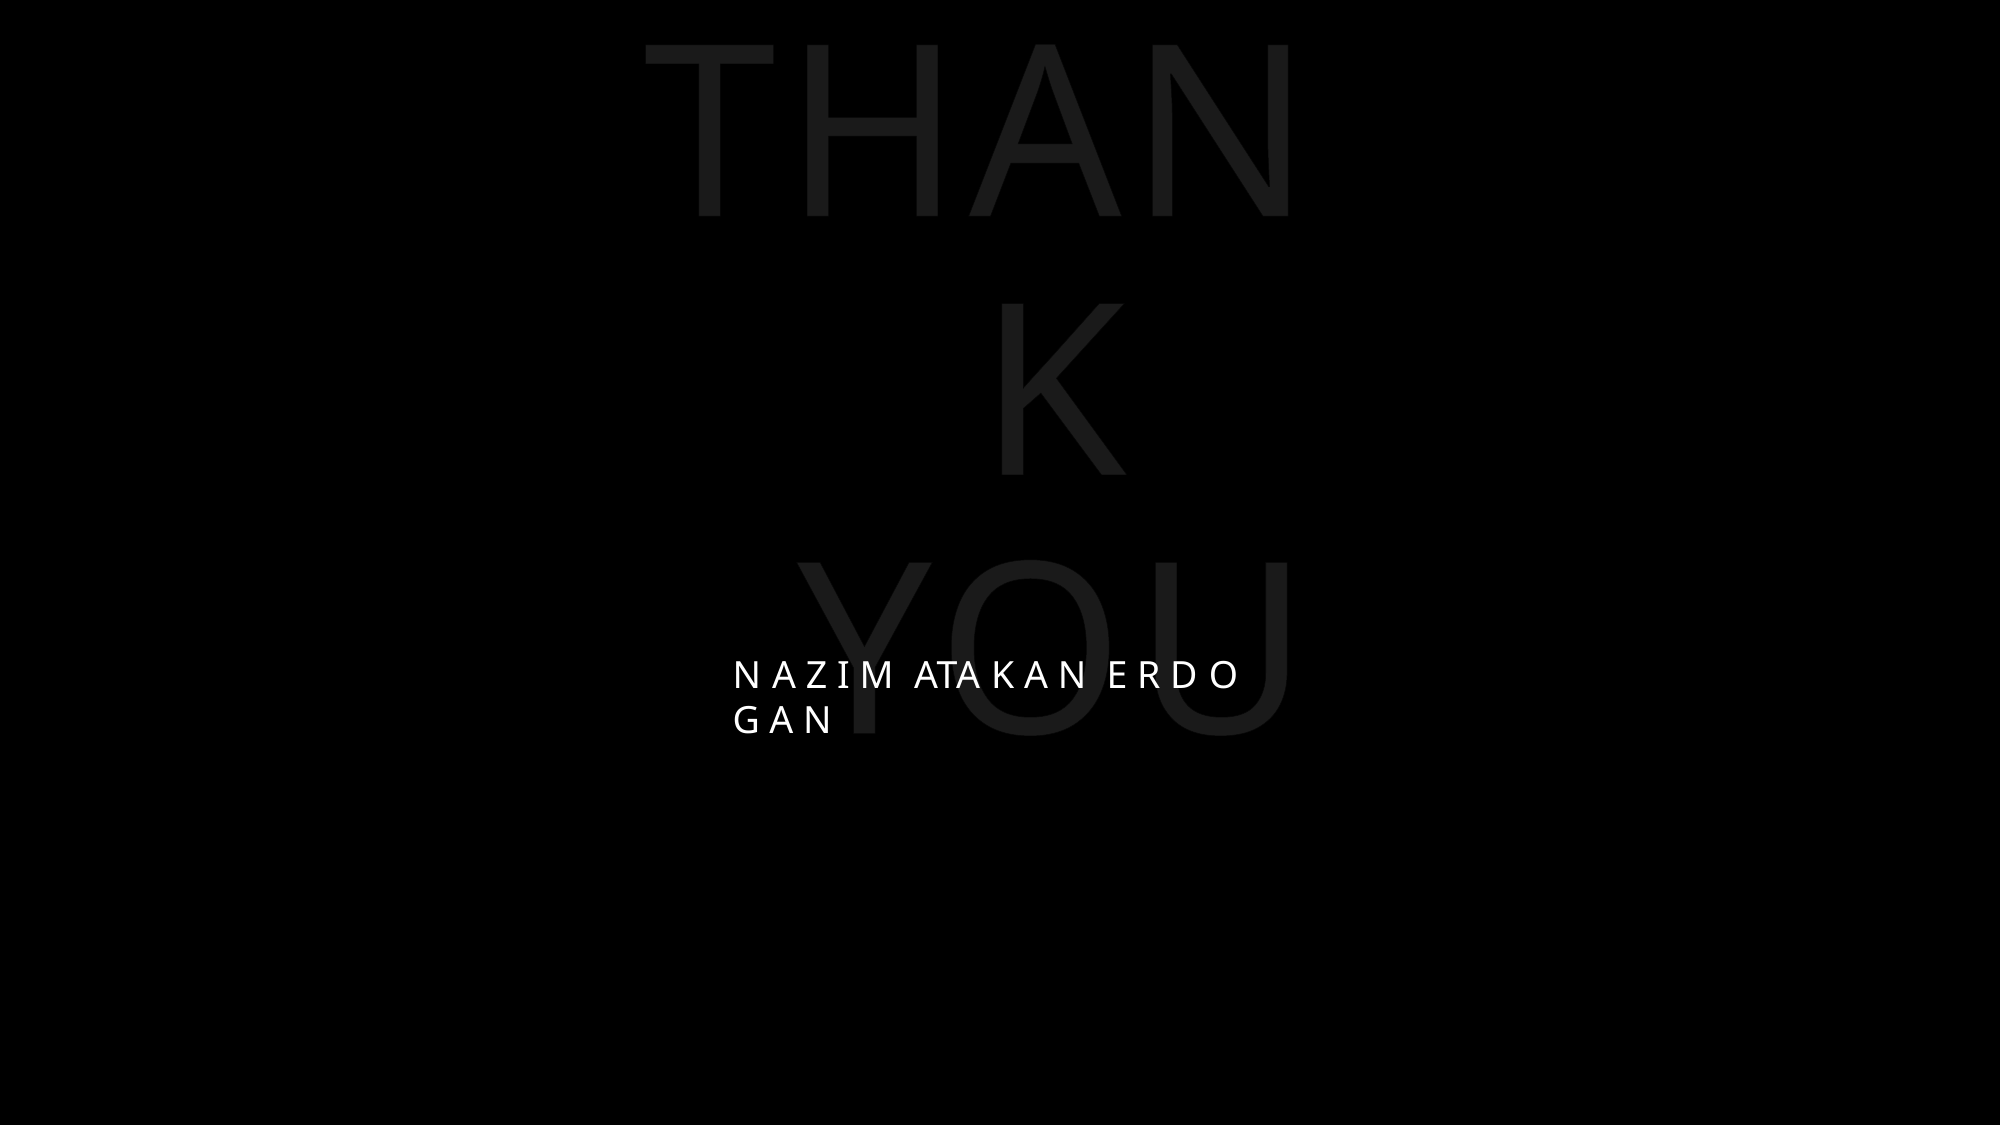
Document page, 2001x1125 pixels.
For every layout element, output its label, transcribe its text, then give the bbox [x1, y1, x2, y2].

title THANK YOU [600, 0, 1361, 782]
text_box N A Z I M ATA K A N E R D O G A N [730, 648, 1263, 741]
